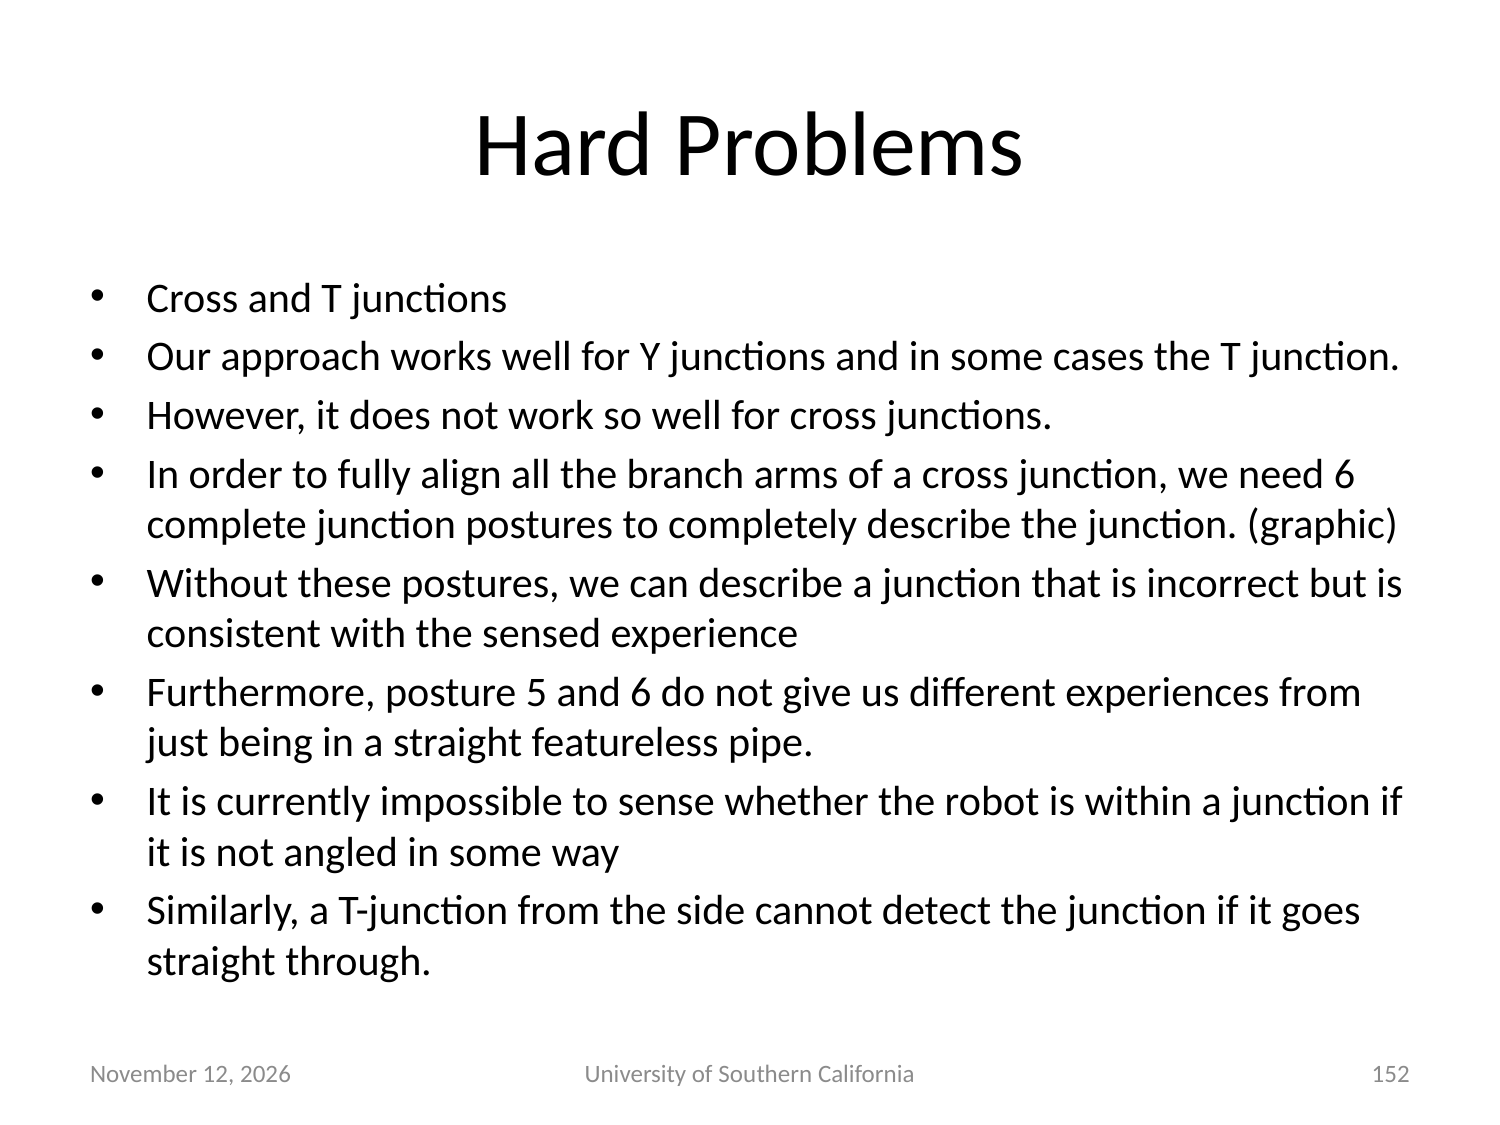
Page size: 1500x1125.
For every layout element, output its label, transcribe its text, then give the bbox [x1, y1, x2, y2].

slide_number 152 [1074, 1042, 1425, 1103]
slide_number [75, 1042, 425, 1103]
list Cross and T junctions Our approach works well for Y junctions and in some cases the T junction. However, it does not work so well for cross junctions. In order to fully align all the branch arms of a cross junction, we need 6 complete junction postures to completely describe the junction. (graphic) Without these postures, we can describe a junction that is incorrect but is consistent with the sensed experience Furthermore, posture 5 and 6 do not give us different experiences from just being in a straight featureless pipe. It is currently impossible to sense whether the robot is within a junction if it is not angled in some way Similarly, a T-junction from the side cannot detect the junction if it goes straight through. [75, 262, 1425, 1005]
footer University of Southern California [512, 1042, 988, 1103]
title Hard Problems [75, 45, 1425, 233]
